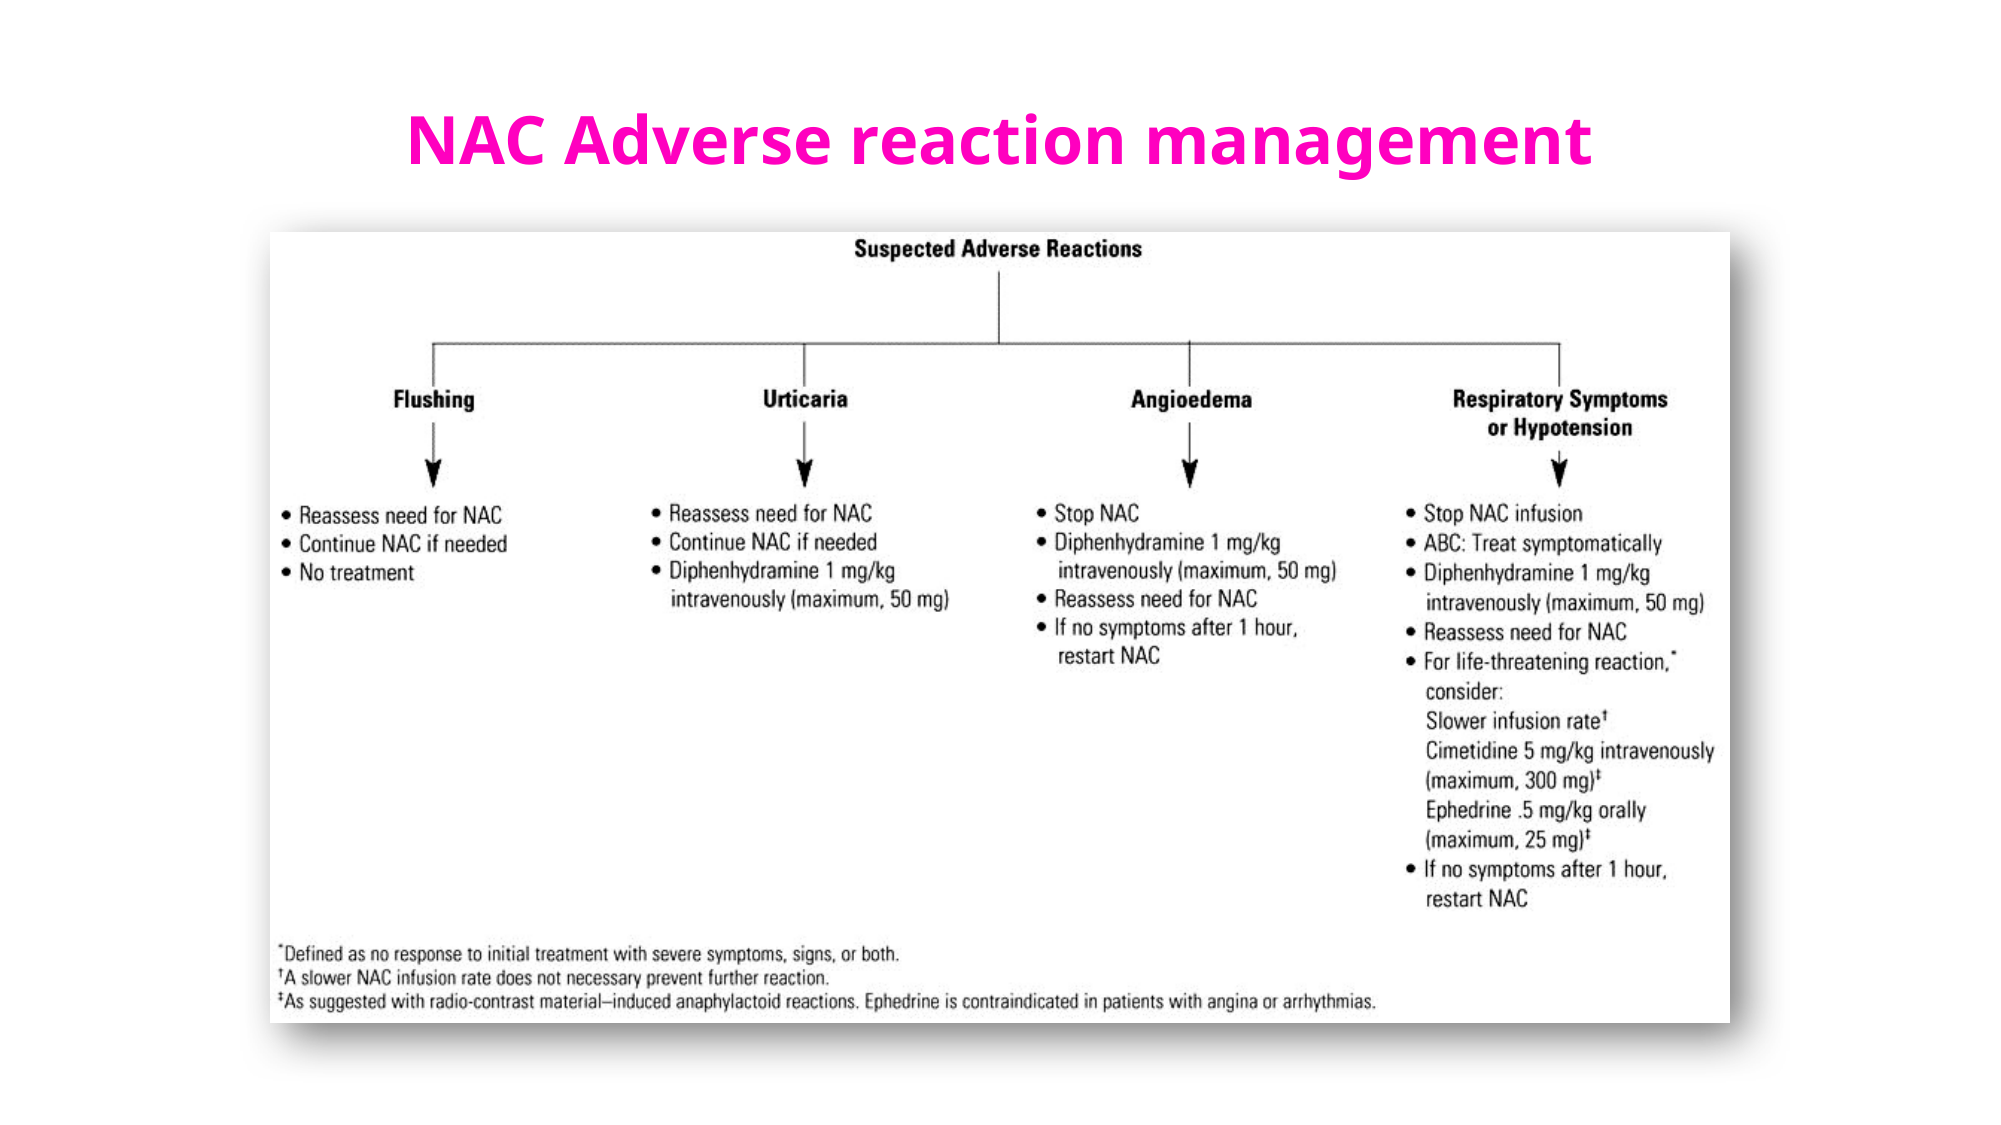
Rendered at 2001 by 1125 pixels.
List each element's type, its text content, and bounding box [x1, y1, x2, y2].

picture [270, 232, 1730, 1023]
text_box NAC Adverse reaction management [77, 90, 1923, 186]
